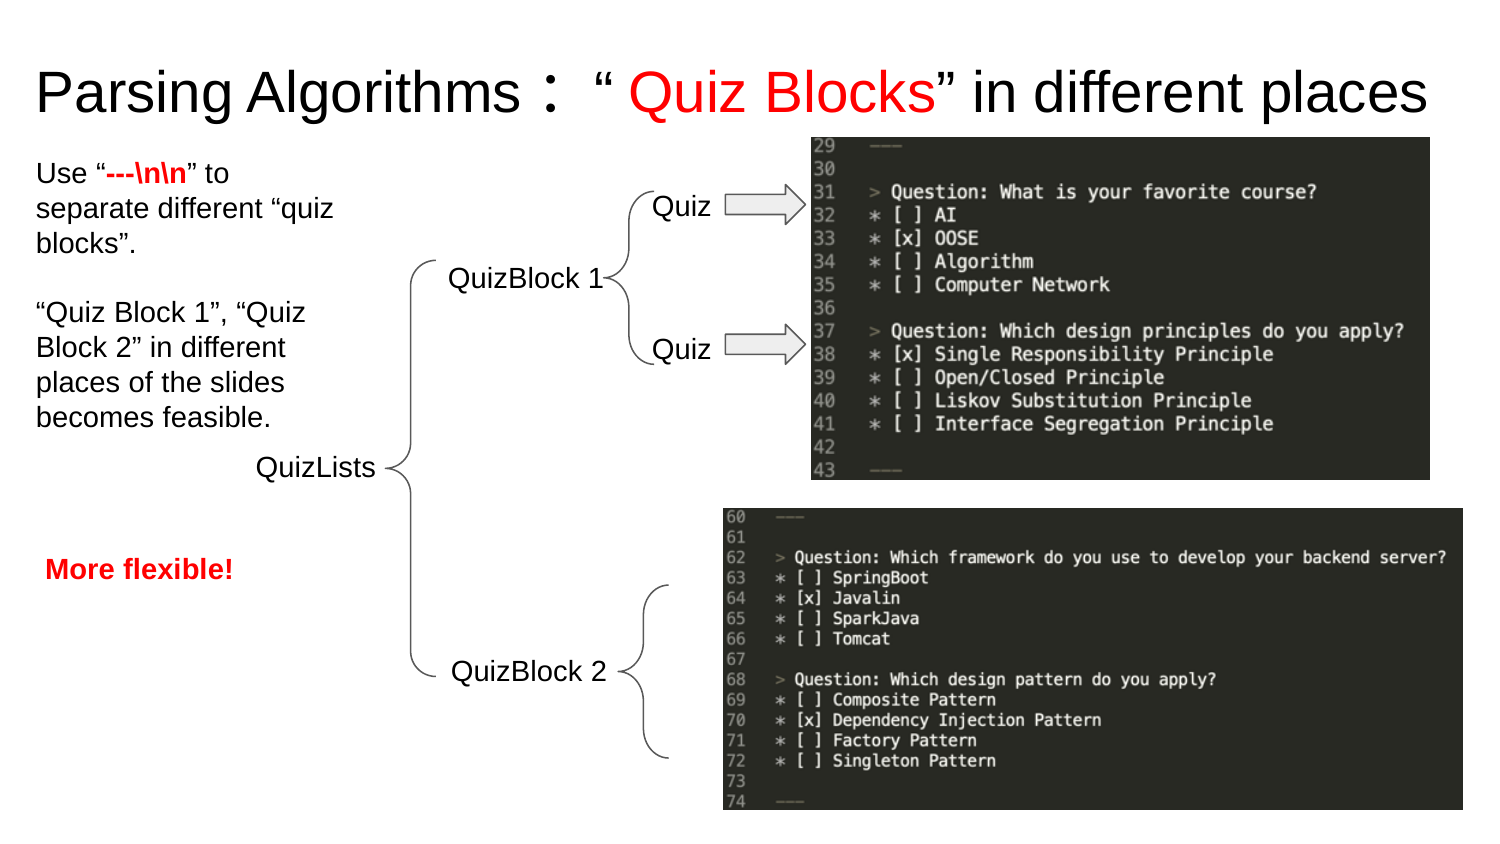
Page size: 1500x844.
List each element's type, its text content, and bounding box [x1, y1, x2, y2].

text_box [725, 184, 805, 225]
text_box Quiz [655, 315, 750, 356]
text_box QuizBlock 2 [435, 637, 650, 689]
text_box Quiz [636, 172, 750, 213]
title Parsing Algorithms：“Quiz Blocks” in different places [20, 39, 1480, 128]
picture [810, 137, 1430, 481]
picture [723, 507, 1463, 811]
text_box [750, 324, 805, 365]
text_box [410, 504, 436, 677]
text_box Use “---\n\n” to separate different “quiz blocks”. “Quiz Block 1”, “Quiz Block 2” in different places of the slides becomes feasible. [20, 138, 355, 482]
text_box More flexible! [30, 535, 278, 623]
text_box [641, 585, 669, 759]
text_box [628, 191, 655, 365]
text_box [410, 260, 436, 432]
text_box QuizBlock 1 [432, 244, 628, 316]
text_box QuizLists [240, 432, 436, 504]
